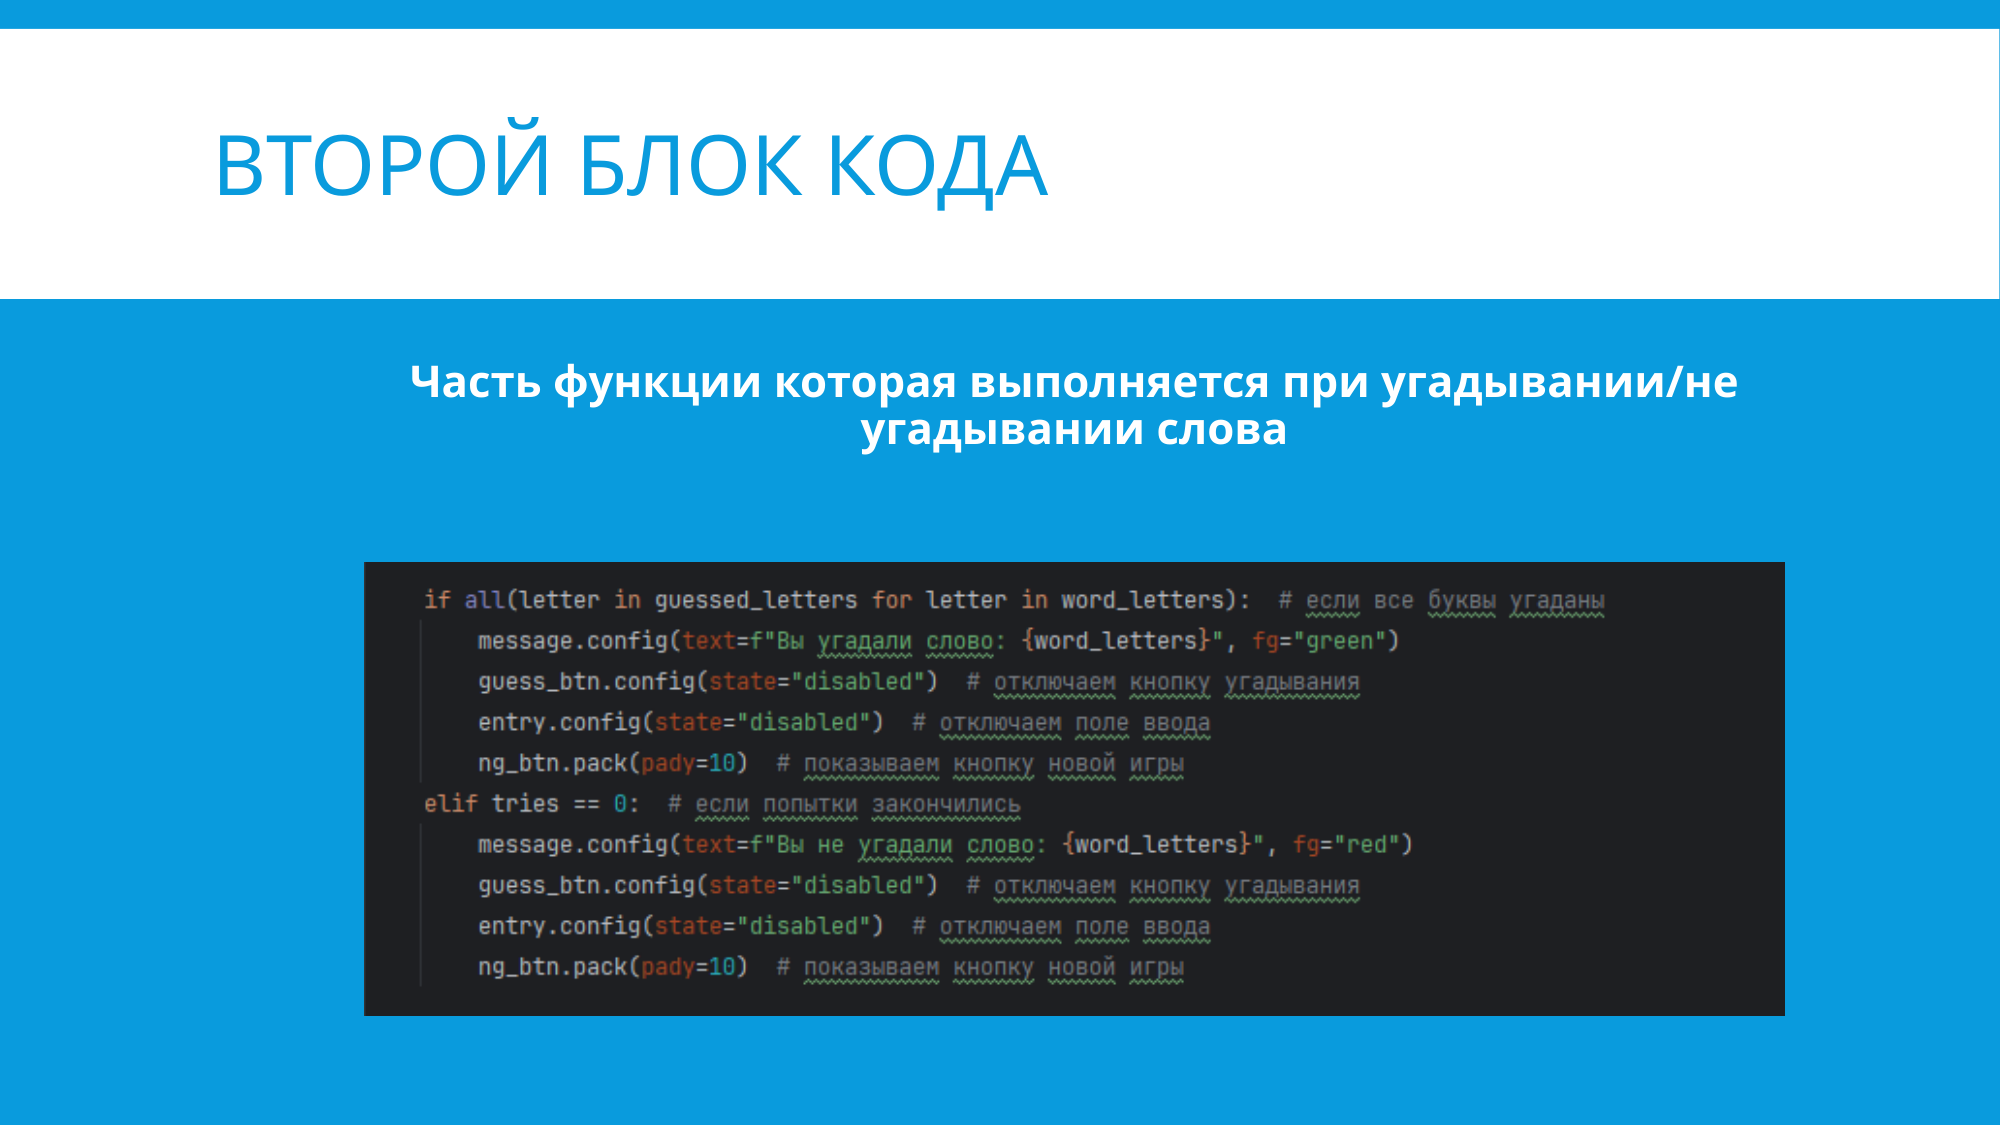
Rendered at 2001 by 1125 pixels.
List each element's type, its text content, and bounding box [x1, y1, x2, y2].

list Часть функции которая выполняется при угадывании/не угадывании слова [260, 346, 1889, 468]
title второй блок кода [197, 46, 1803, 295]
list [364, 562, 1785, 1016]
